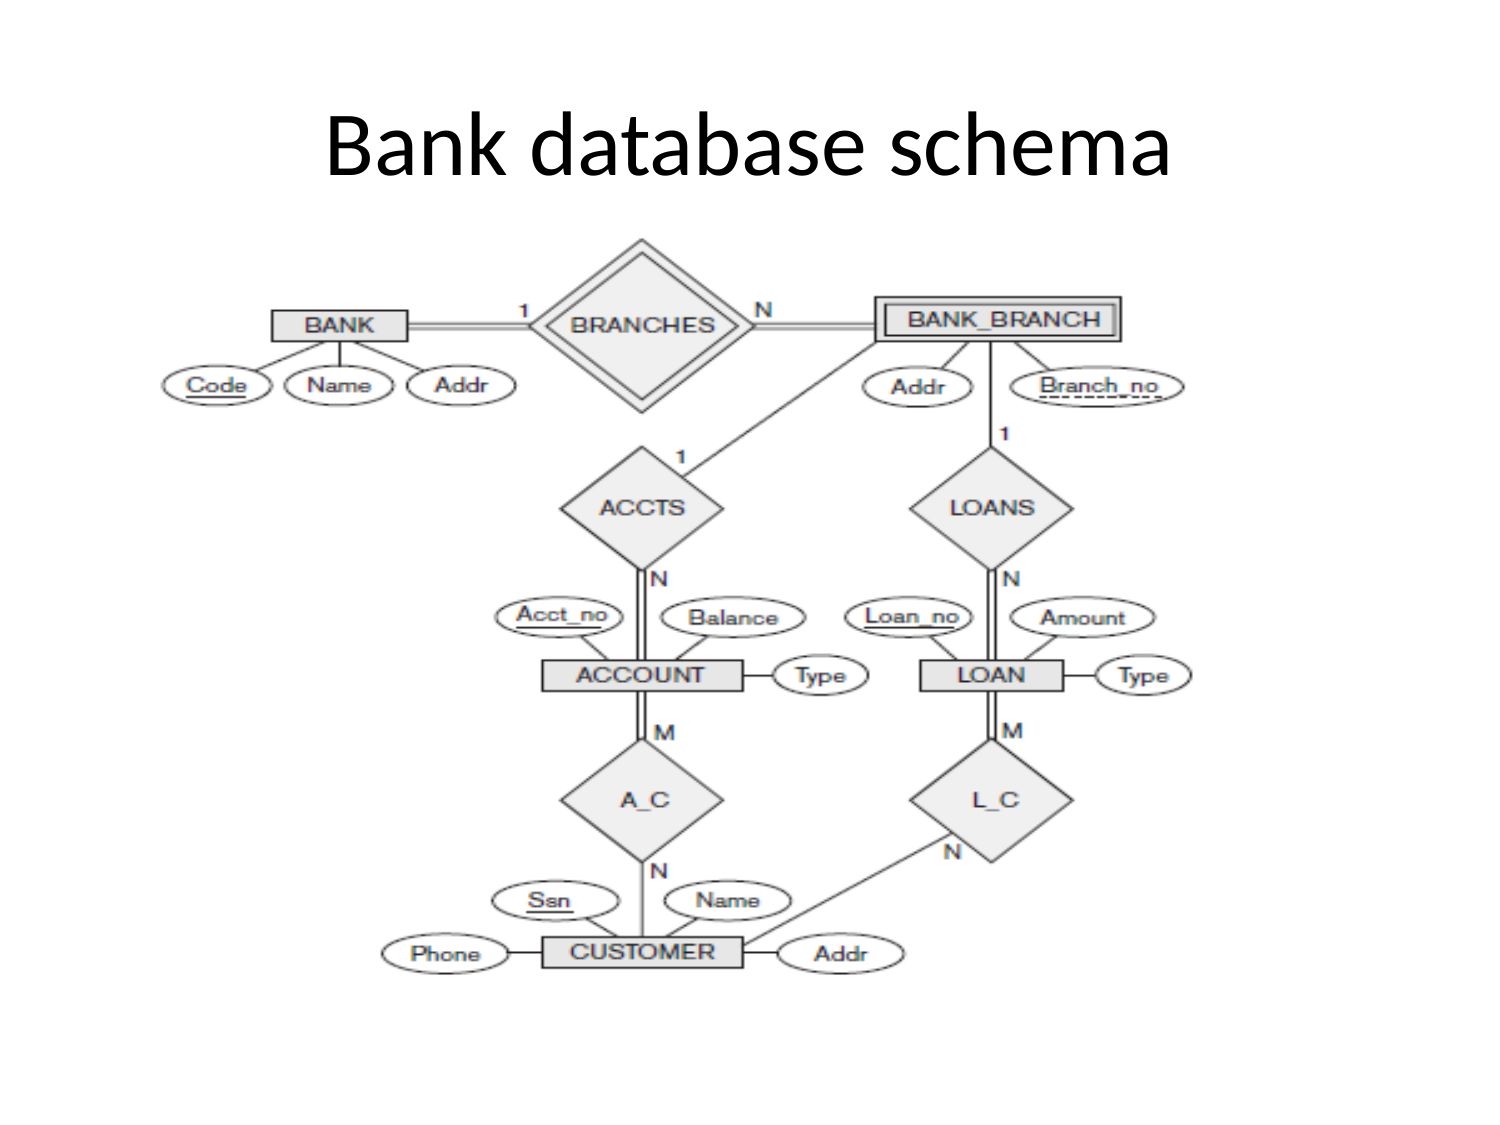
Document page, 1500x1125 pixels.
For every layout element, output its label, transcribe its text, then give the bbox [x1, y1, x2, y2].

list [99, 237, 1363, 1001]
title Bank database schema [75, 45, 1425, 233]
